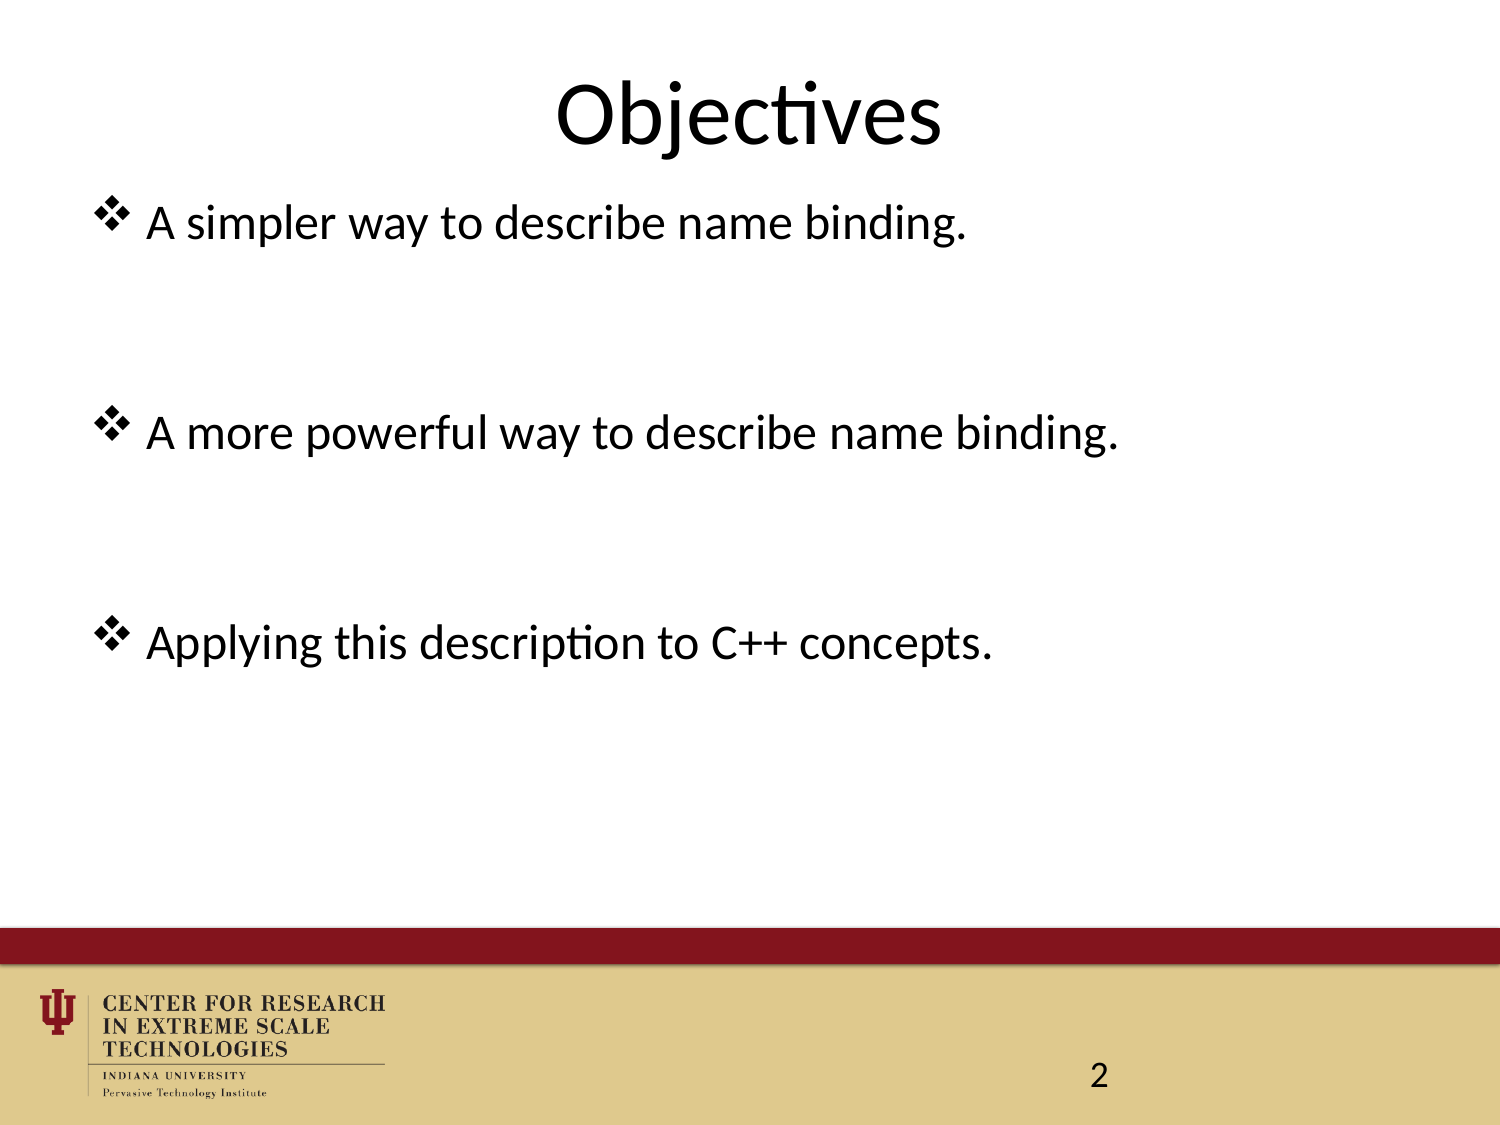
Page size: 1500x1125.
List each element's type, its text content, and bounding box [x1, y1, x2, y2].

picture [25, 979, 399, 1109]
title Objectives [75, 45, 1425, 182]
list A simpler way to describe name binding. A more powerful way to describe name binding. Applying this description to C++ concepts. [75, 182, 1425, 887]
slide_number 2 [1074, 1042, 1425, 1103]
